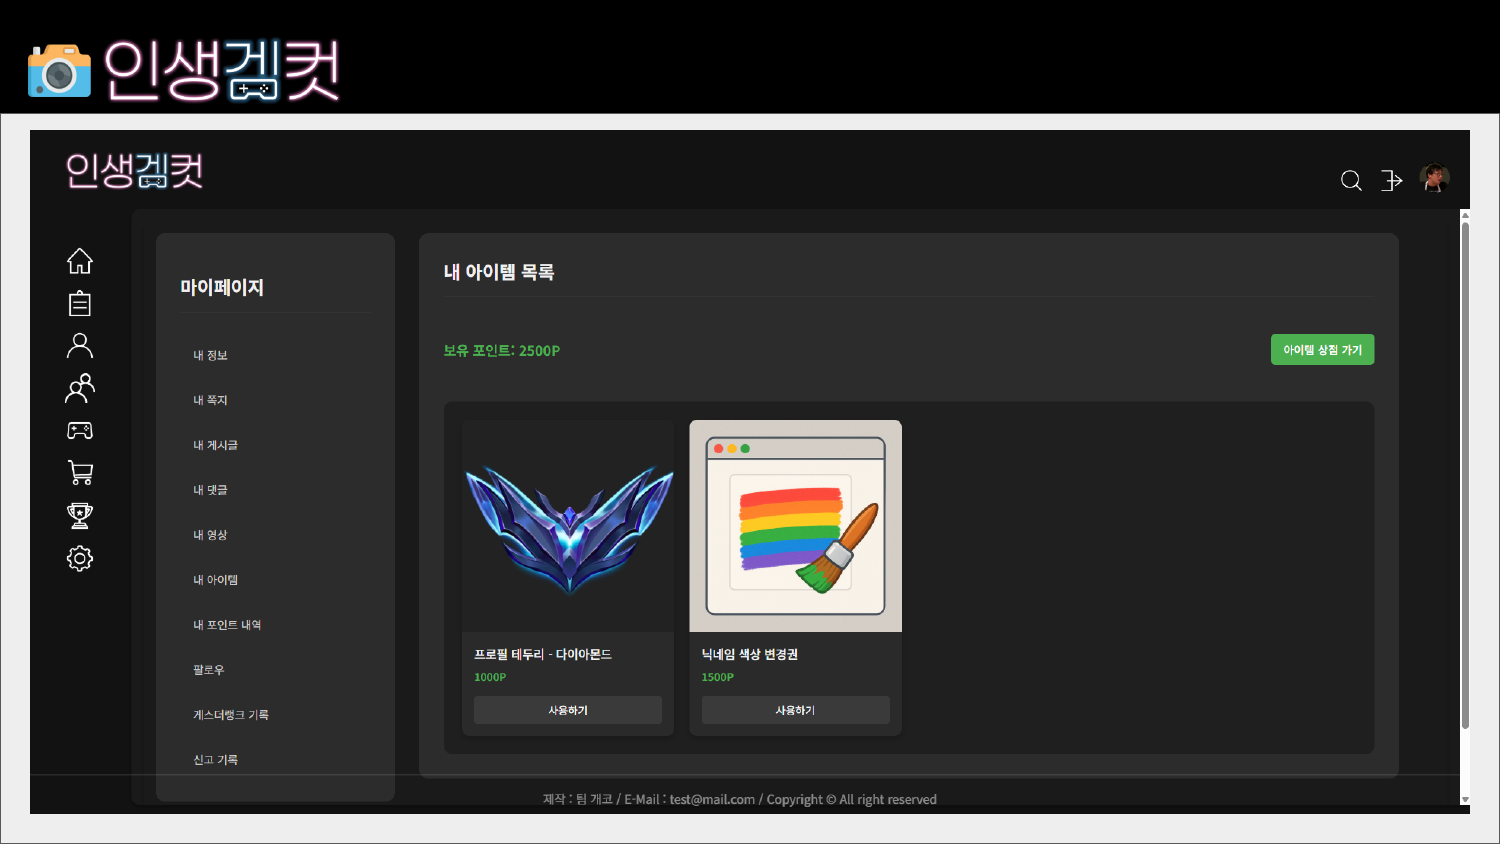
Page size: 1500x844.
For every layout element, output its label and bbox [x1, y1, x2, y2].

picture [17, 25, 348, 114]
picture [30, 130, 1470, 814]
text_box [0, 113, 1500, 844]
